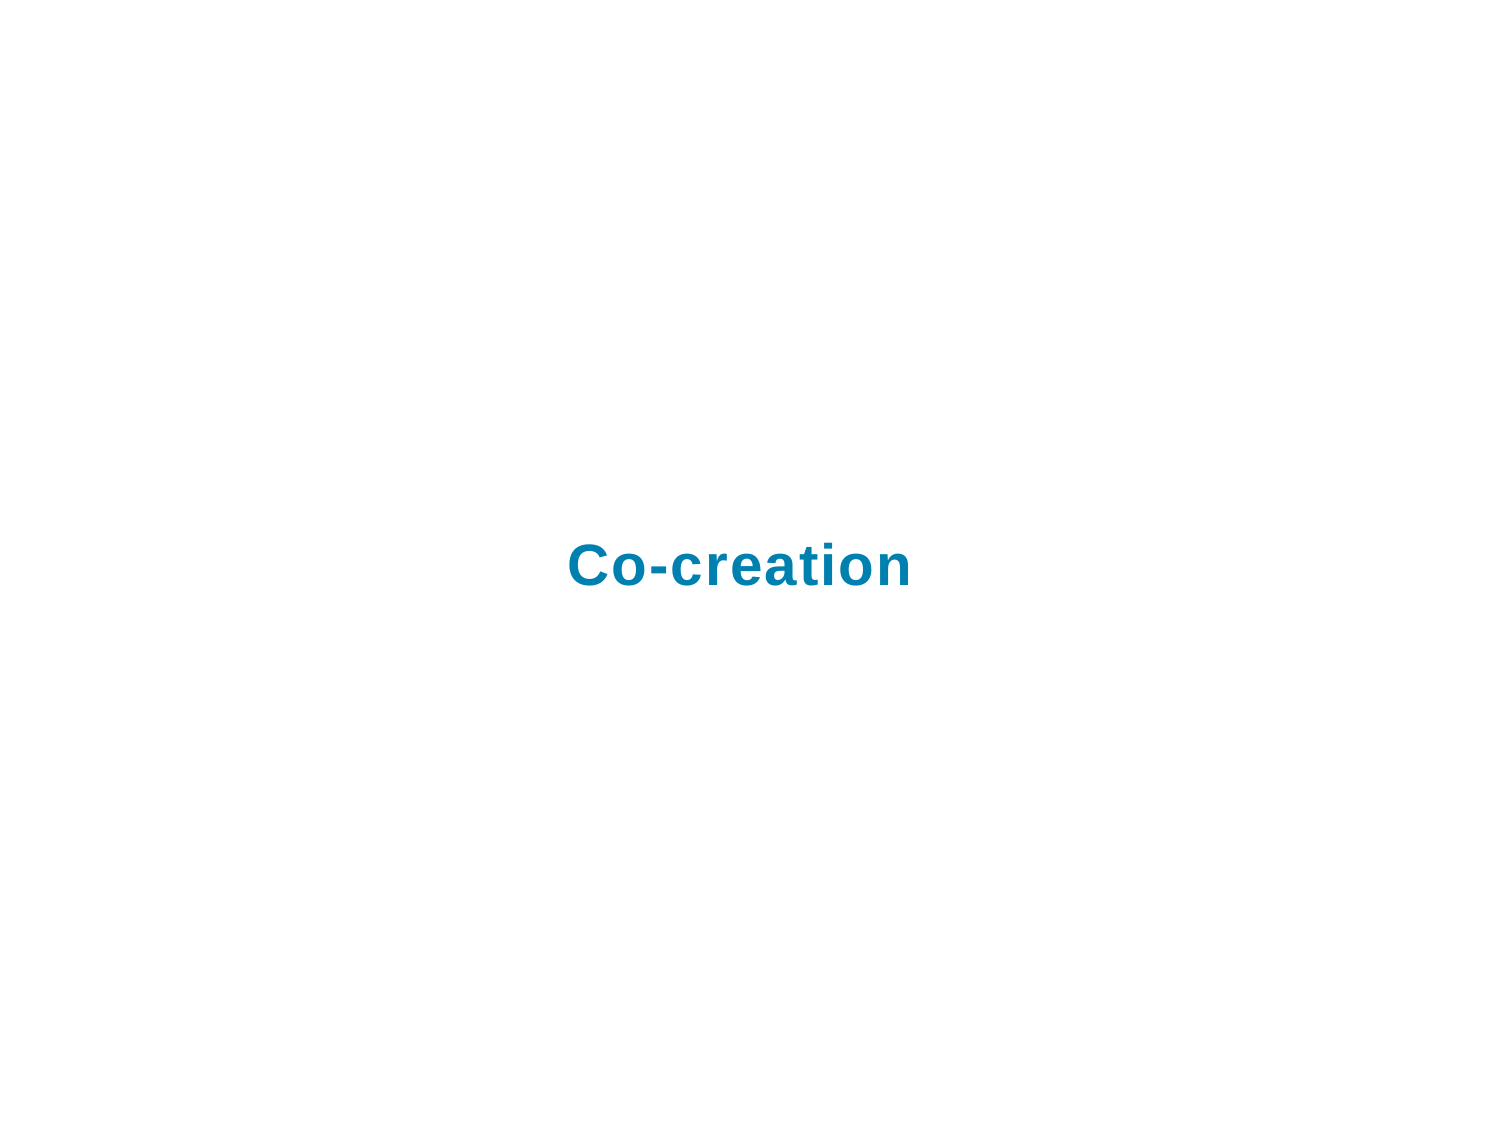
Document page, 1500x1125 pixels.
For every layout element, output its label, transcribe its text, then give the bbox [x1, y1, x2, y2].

text_box Co-creation [560, 517, 940, 608]
